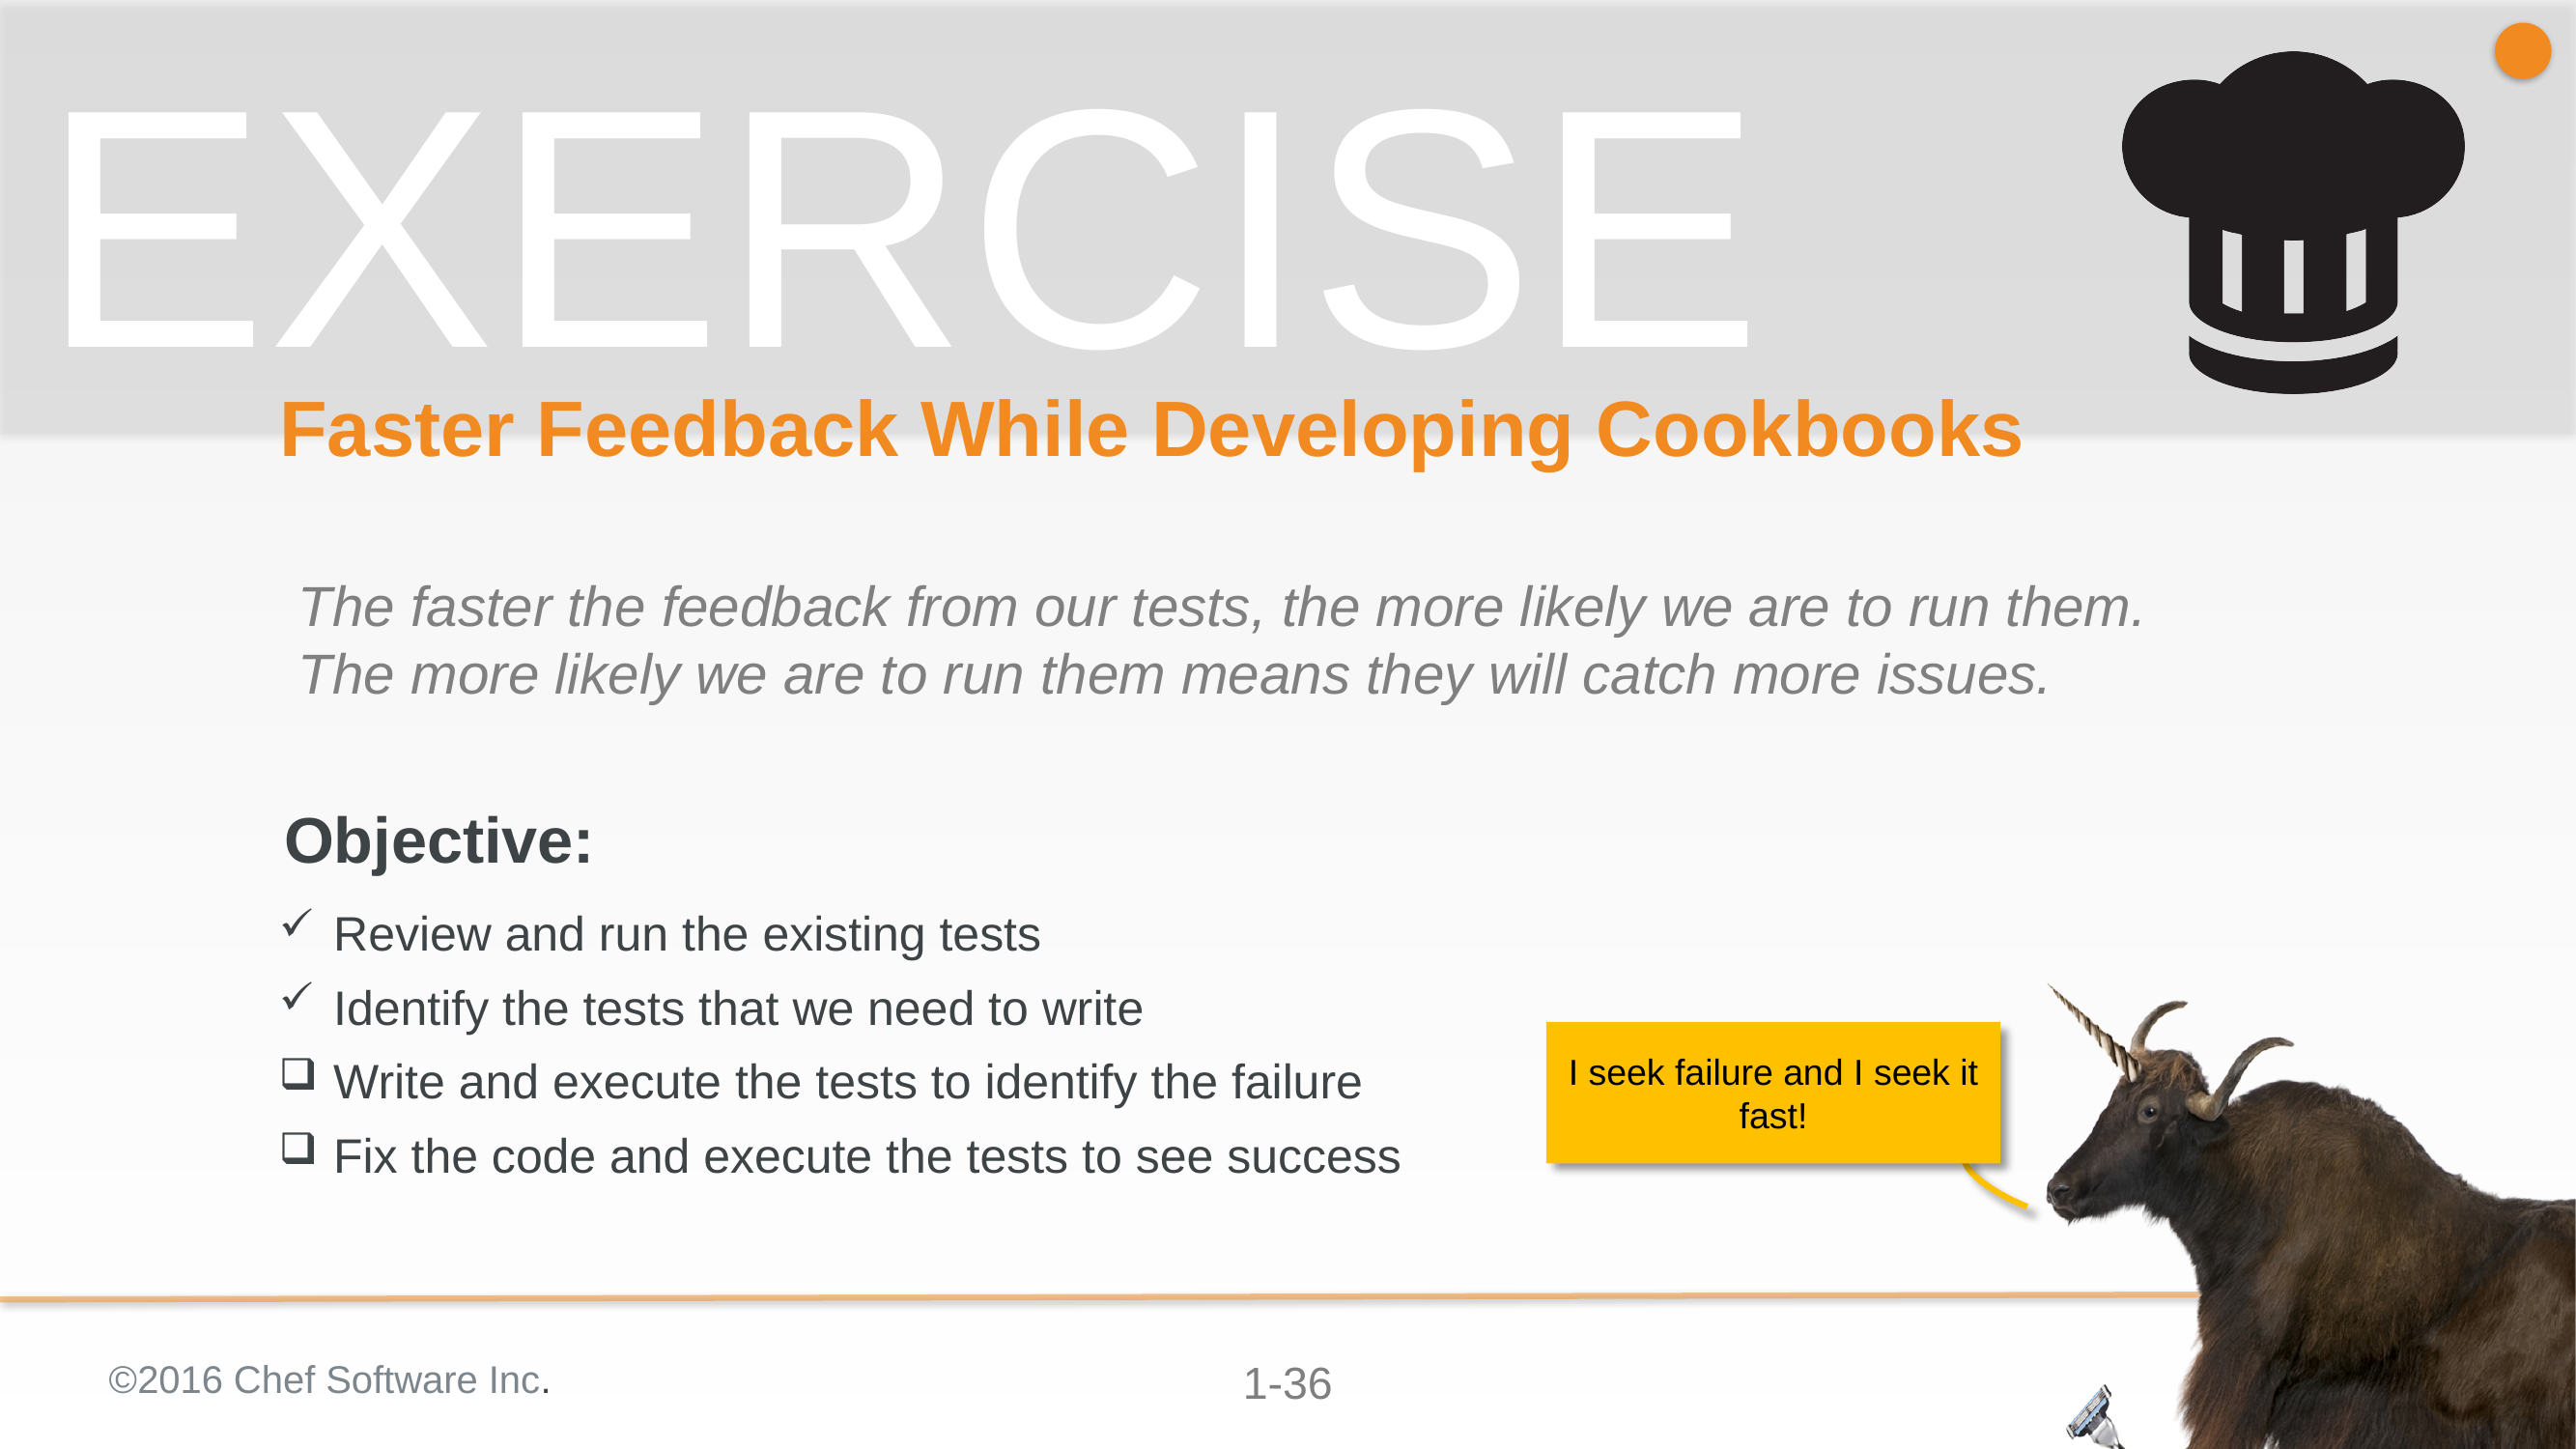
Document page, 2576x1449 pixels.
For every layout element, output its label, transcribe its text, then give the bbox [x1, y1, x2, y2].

text_box [2494, 21, 2553, 80]
list The faster the feedback from our tests, the more likely we are to run them. The more likely we are to run them means they will catch more issues. [265, 516, 2217, 759]
picture [1882, 955, 2576, 1449]
list Review and run the existing tests Identify the tests that we need to write Write and execute the tests to identify the failure Fix the code and execute the tests to see success [265, 895, 2217, 1284]
picture [2122, 51, 2465, 399]
text_box I seek failure and I seek it fast! [1545, 1021, 2001, 1164]
title Faster Feedback While Developing Cookbooks [265, 363, 2217, 498]
